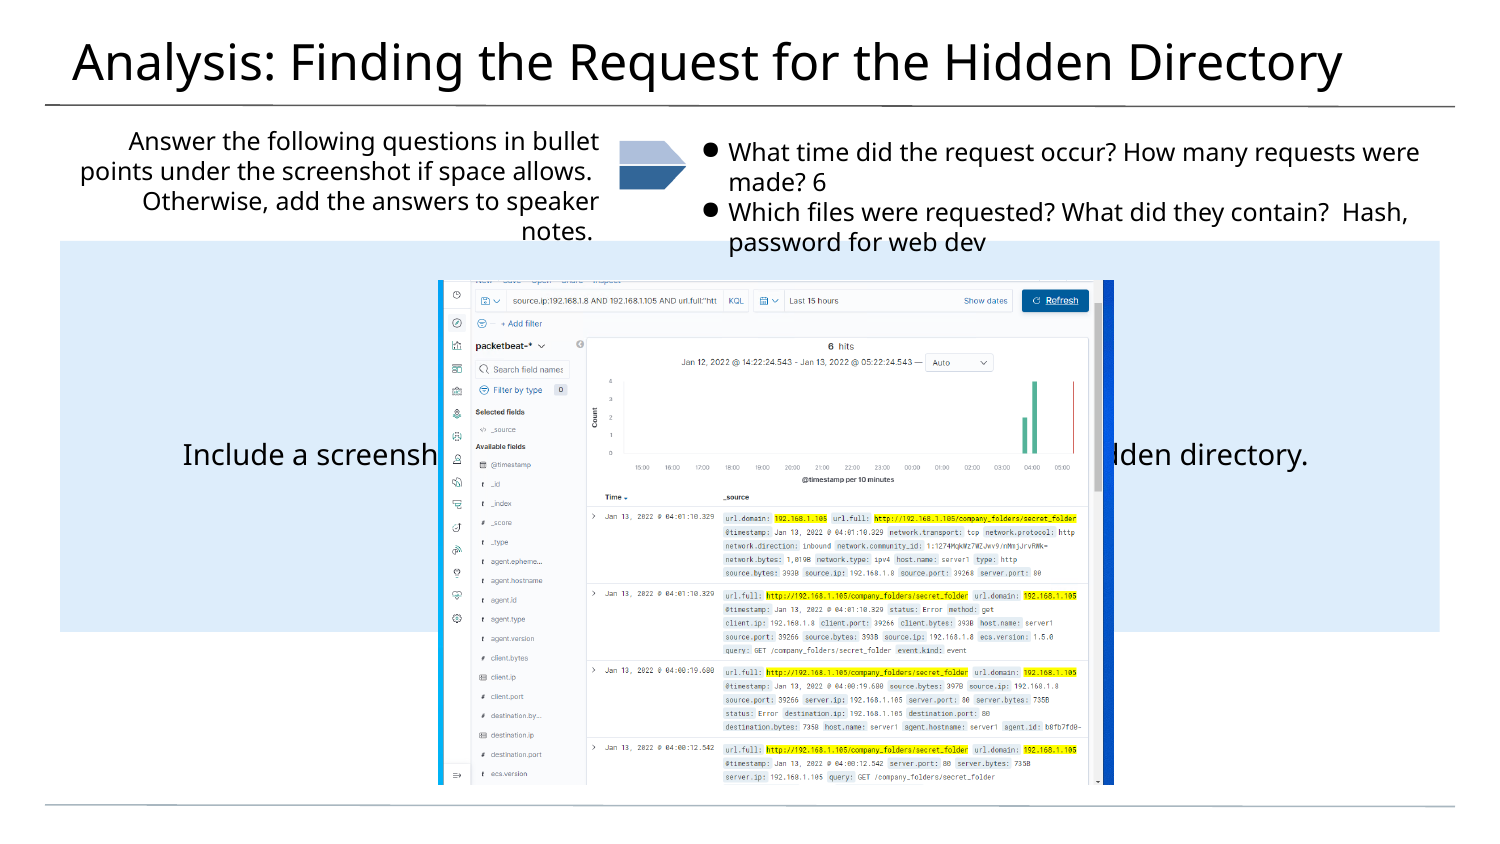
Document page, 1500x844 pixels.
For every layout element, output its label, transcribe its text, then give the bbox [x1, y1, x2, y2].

subtitle Answer the following questions in bullet points under the screenshot if space allows. Otherwise, add the answers to speaker notes. [0, 110, 675, 320]
text_box [Insert Here] Include a screenshot of Kibana logs depicting the request for the hidden directory. [1116, 281, 1440, 632]
title Analysis: Finding the Request for the Hidden Directory [0, 0, 1500, 88]
picture [616, 136, 687, 192]
subtitle What time did the request occur? How many requests were made? 6 Which files were requested? What did they contain? Hash, password for web dev [600, 121, 1500, 281]
text_box [Insert Here] Include a screenshot of Kibana logs depicting the request for the hidden directory. [60, 240, 600, 632]
picture [444, 280, 1114, 785]
